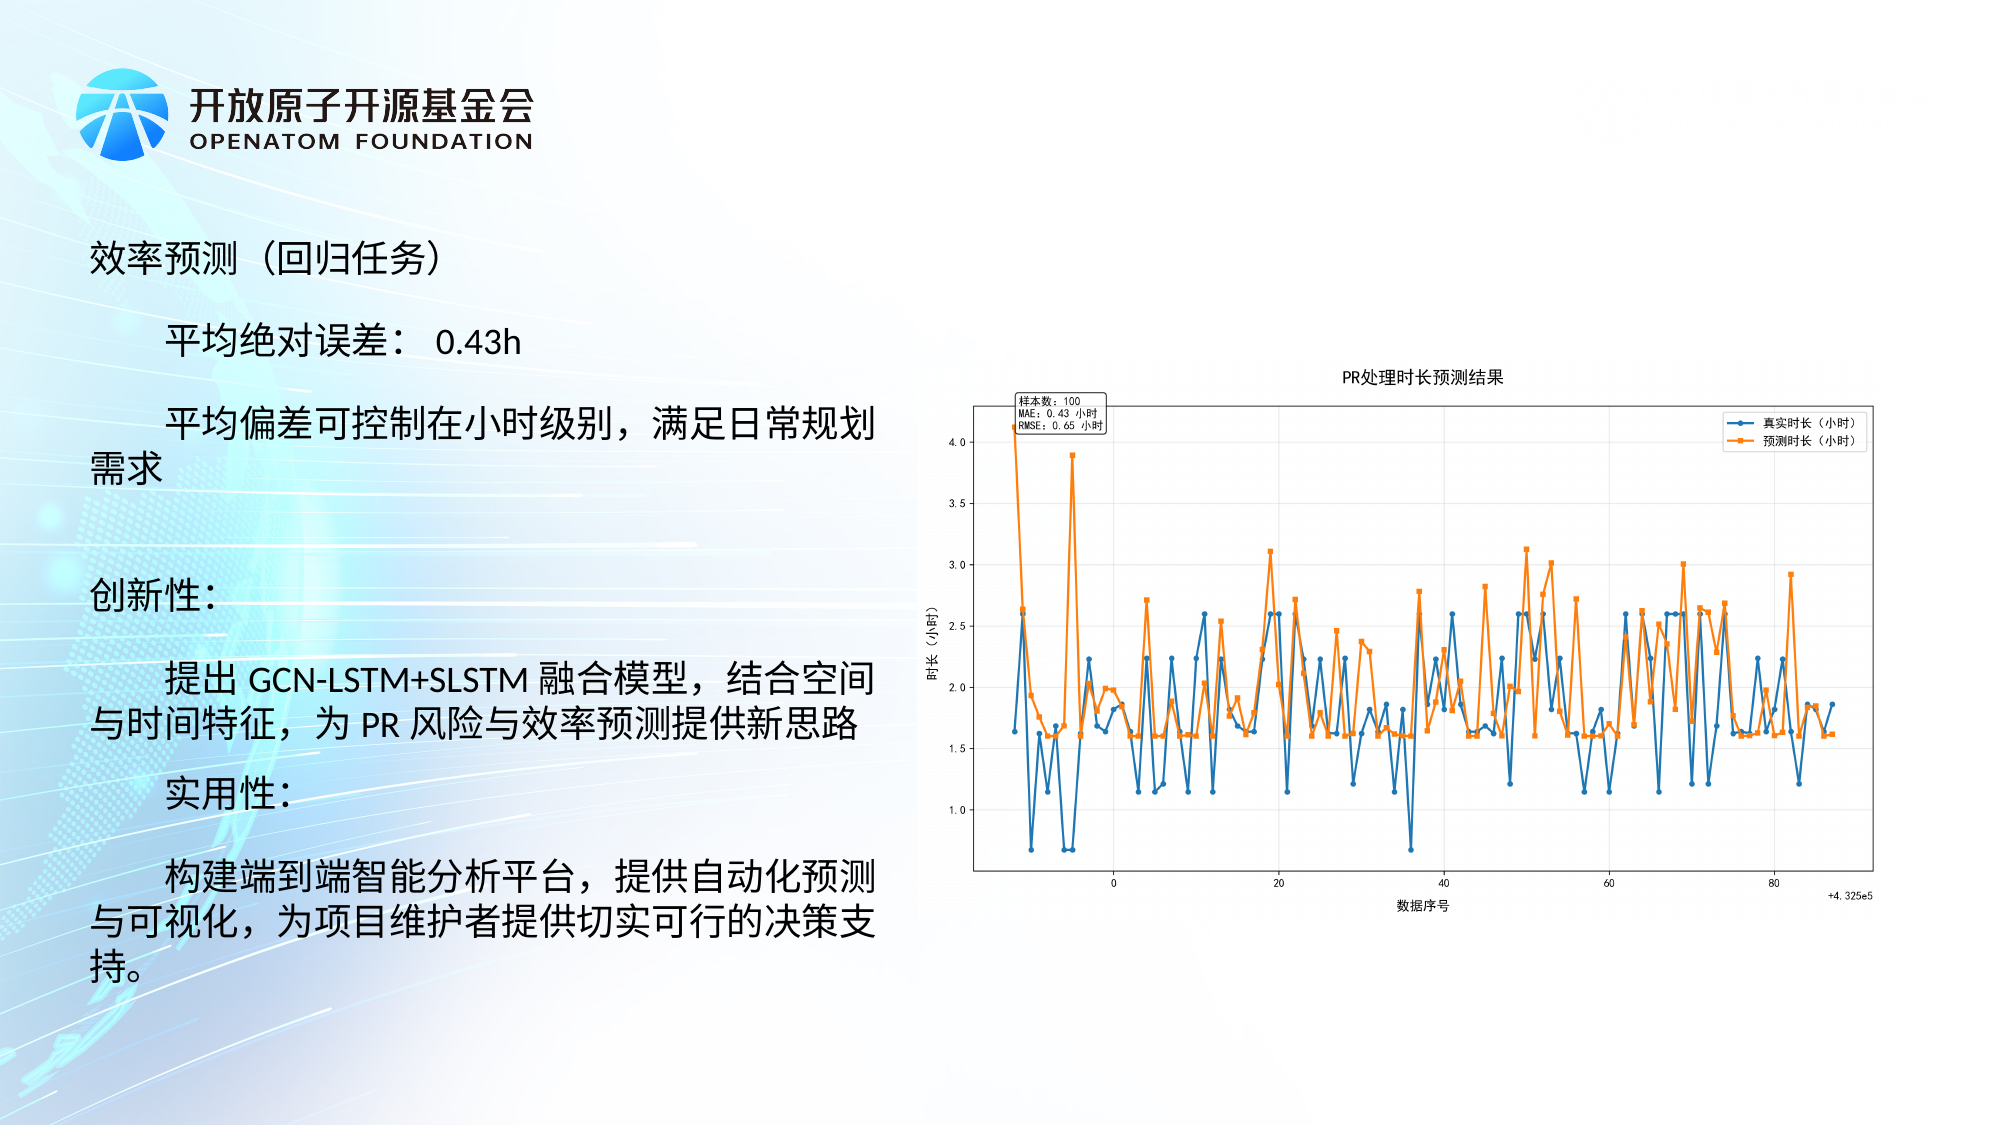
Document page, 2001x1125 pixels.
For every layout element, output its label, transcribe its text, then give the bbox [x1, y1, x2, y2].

picture [0, 0, 1998, 1125]
text_box 效率预测（回归任务） 平均绝对误差：0.43h 平均偏差可控制在小时级别，满足日常规划需求 创新性： 提出GCN-LSTM+SLSTM融合模型，结合空间与时间特征，为PR风险与效率预测提供新思路 实用性： 构建端到端智能分析平台，提供自动化预测与可视化，为项目维护者提供切实可行的决策支持。 [74, 227, 905, 1053]
